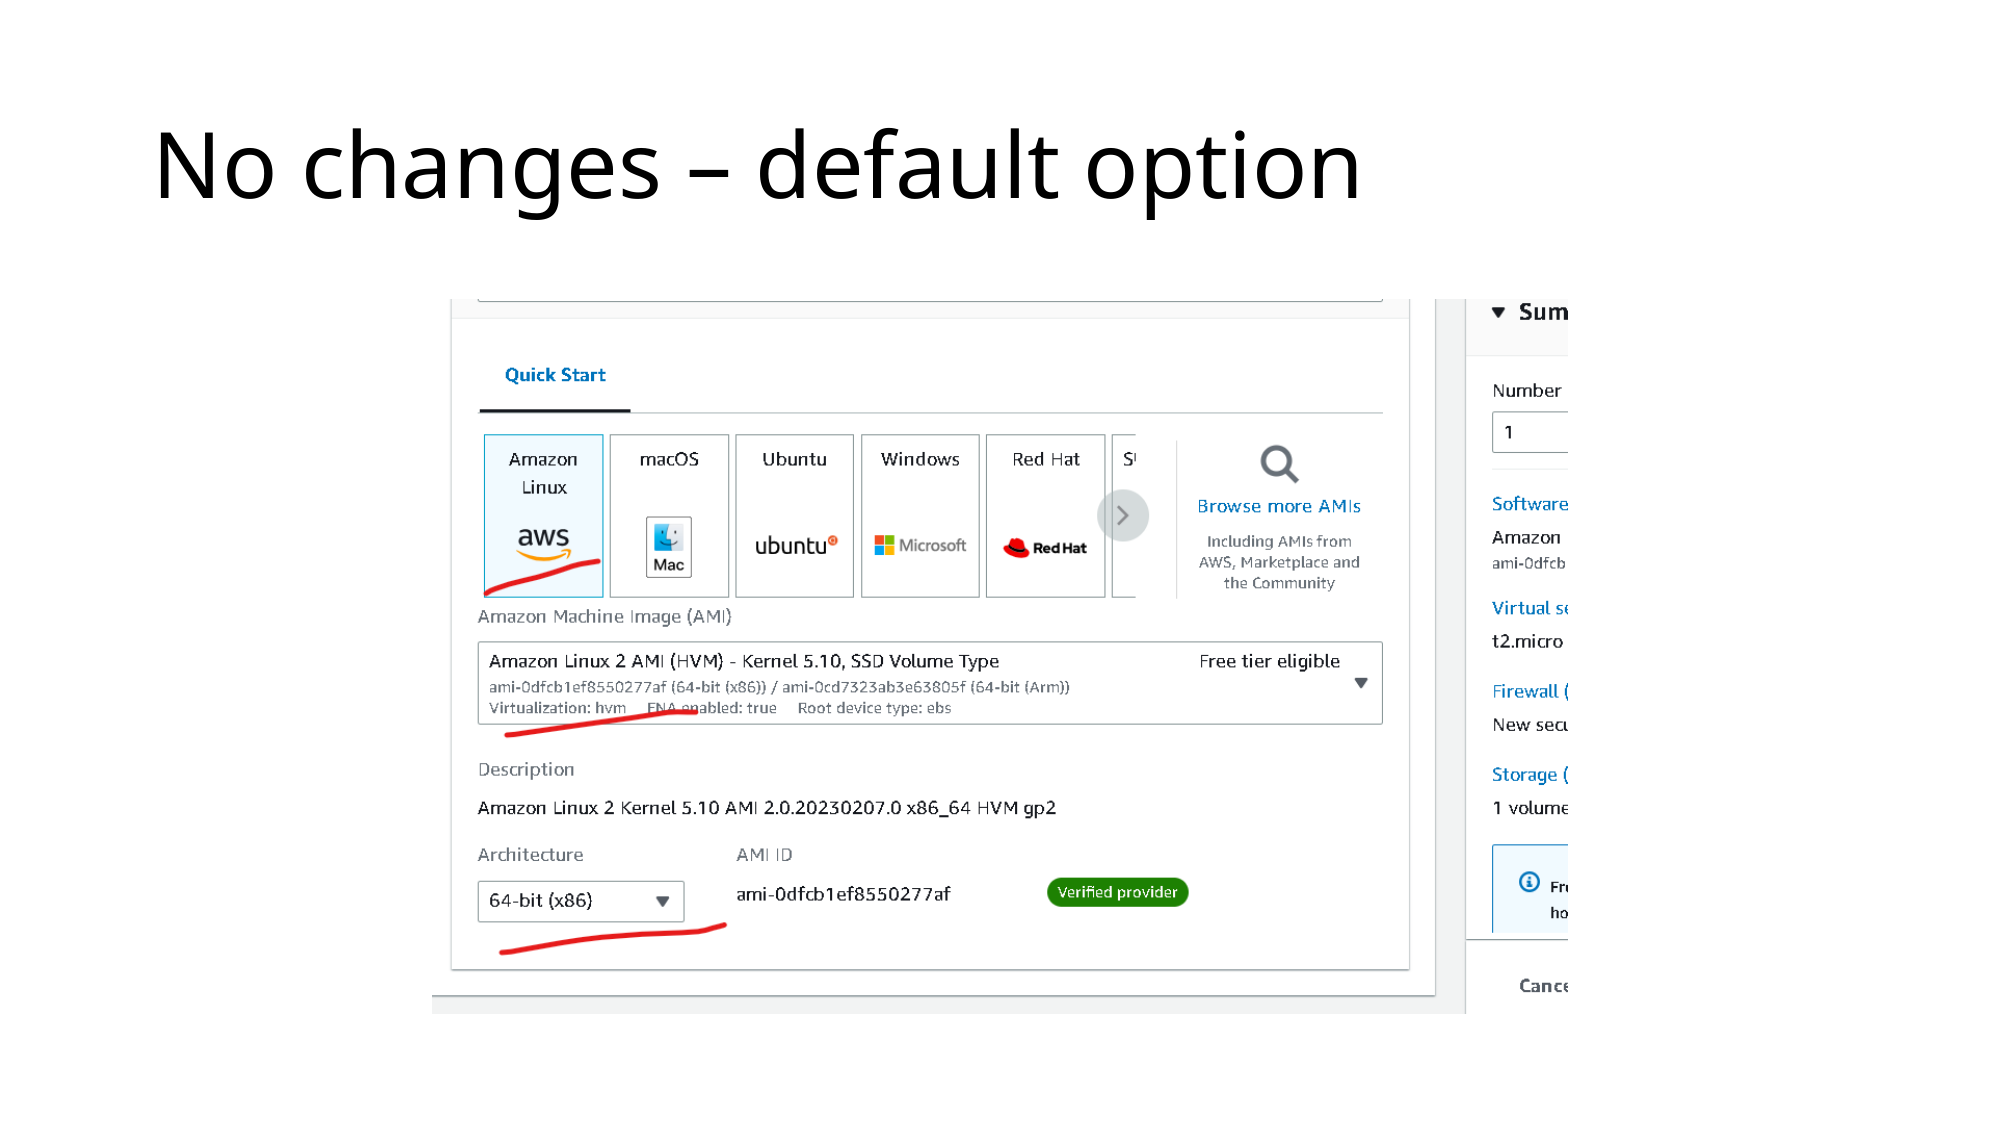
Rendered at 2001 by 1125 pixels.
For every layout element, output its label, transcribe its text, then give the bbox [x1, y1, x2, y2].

title No changes – default option [137, 59, 1863, 278]
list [432, 299, 1568, 1014]
